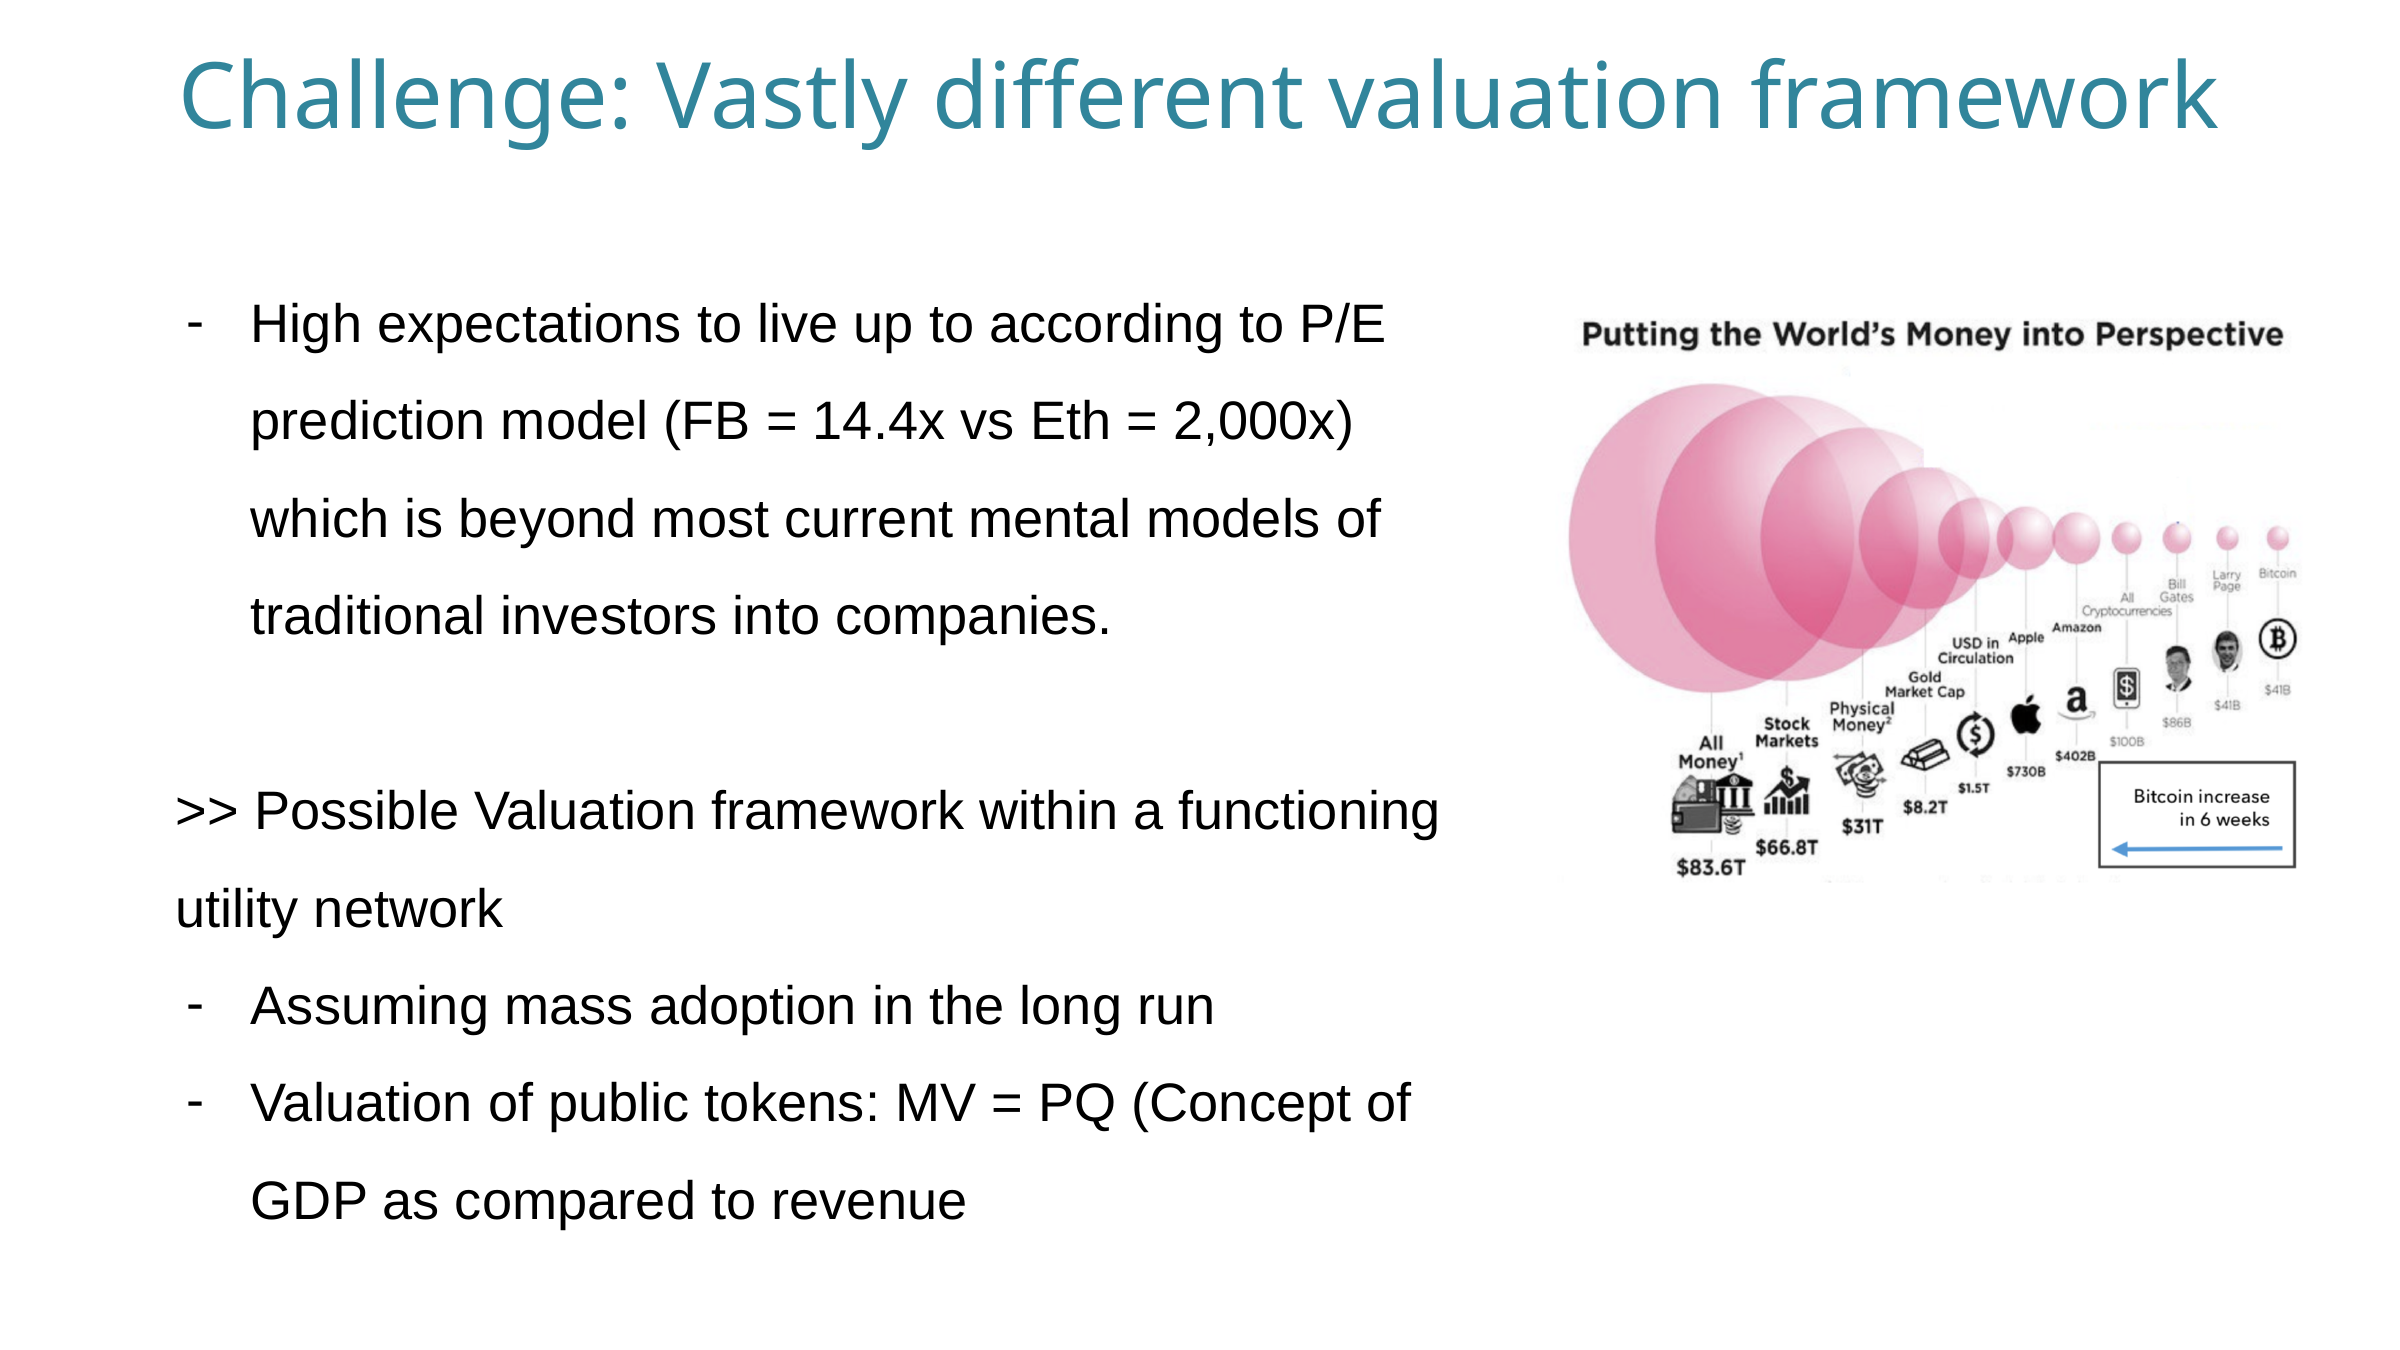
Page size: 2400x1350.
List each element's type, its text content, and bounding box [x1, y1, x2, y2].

text_box High expectations to live up to according to P/E prediction model (FB = 14.4x vs Eth = 2,000x) which is beyond most current mental models of traditional investors into companies. >> Possible Valuation framework within a functioning utility network Assuming mass adoption in the long run Valuation of public tokens: MV = PQ (Concept of GDP as compared to revenue [168, 248, 1464, 1350]
picture [1546, 294, 2337, 918]
text_box Challenge: Vastly different valuation framework [119, 29, 2280, 155]
